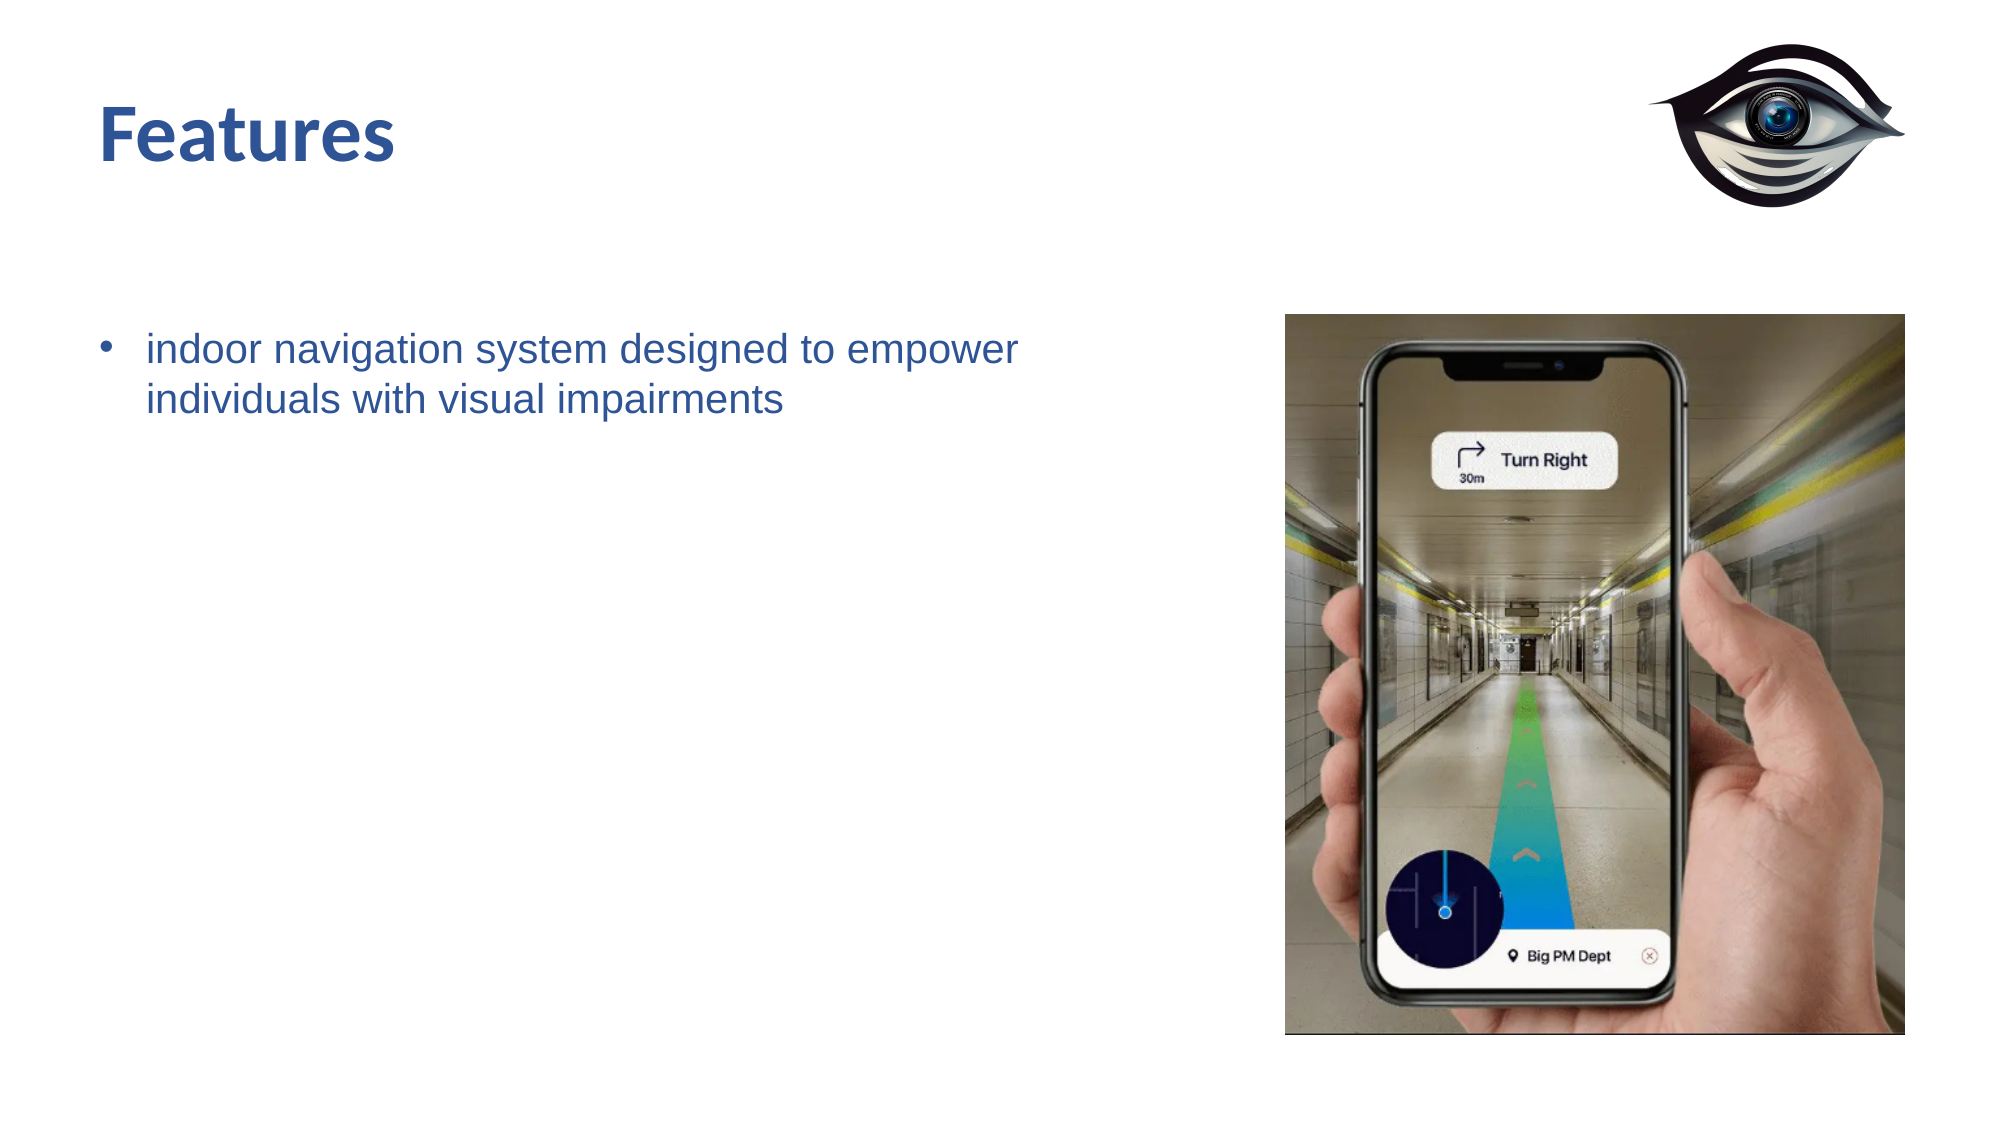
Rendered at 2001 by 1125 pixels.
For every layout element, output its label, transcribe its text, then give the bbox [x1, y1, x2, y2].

picture [1648, 40, 1906, 219]
text_box Features [84, 71, 415, 186]
text_box indoor navigation system designed to empower individuals with visual impairments [84, 314, 1091, 430]
picture [1285, 313, 1906, 1036]
